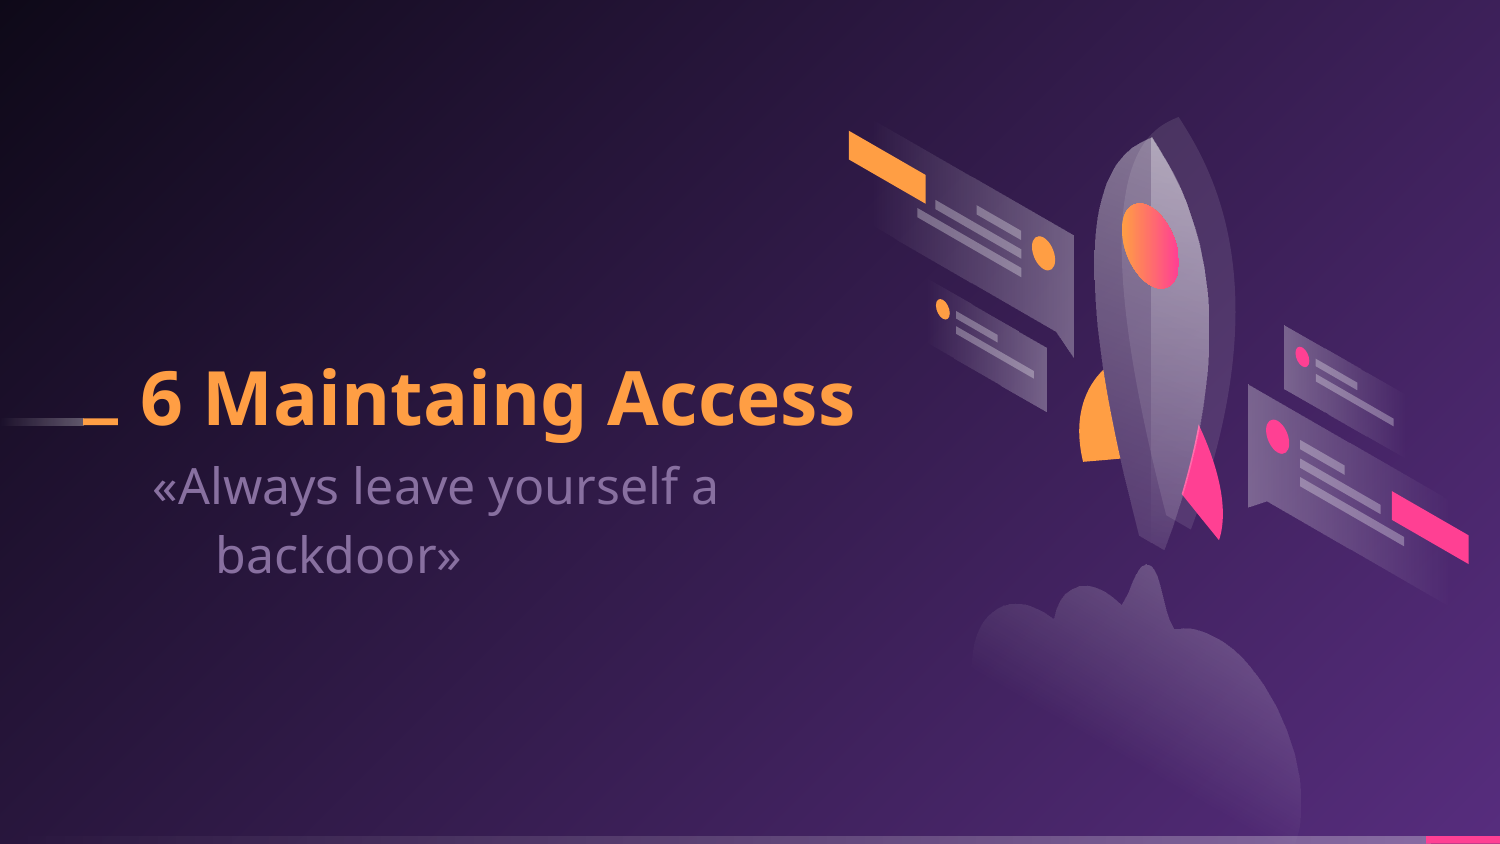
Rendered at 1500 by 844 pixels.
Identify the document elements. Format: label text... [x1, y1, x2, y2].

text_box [848, 116, 1469, 844]
subtitle «Always leave yourself a backdoor» [140, 445, 843, 516]
title 6 Maintaing Access [140, 251, 843, 442]
